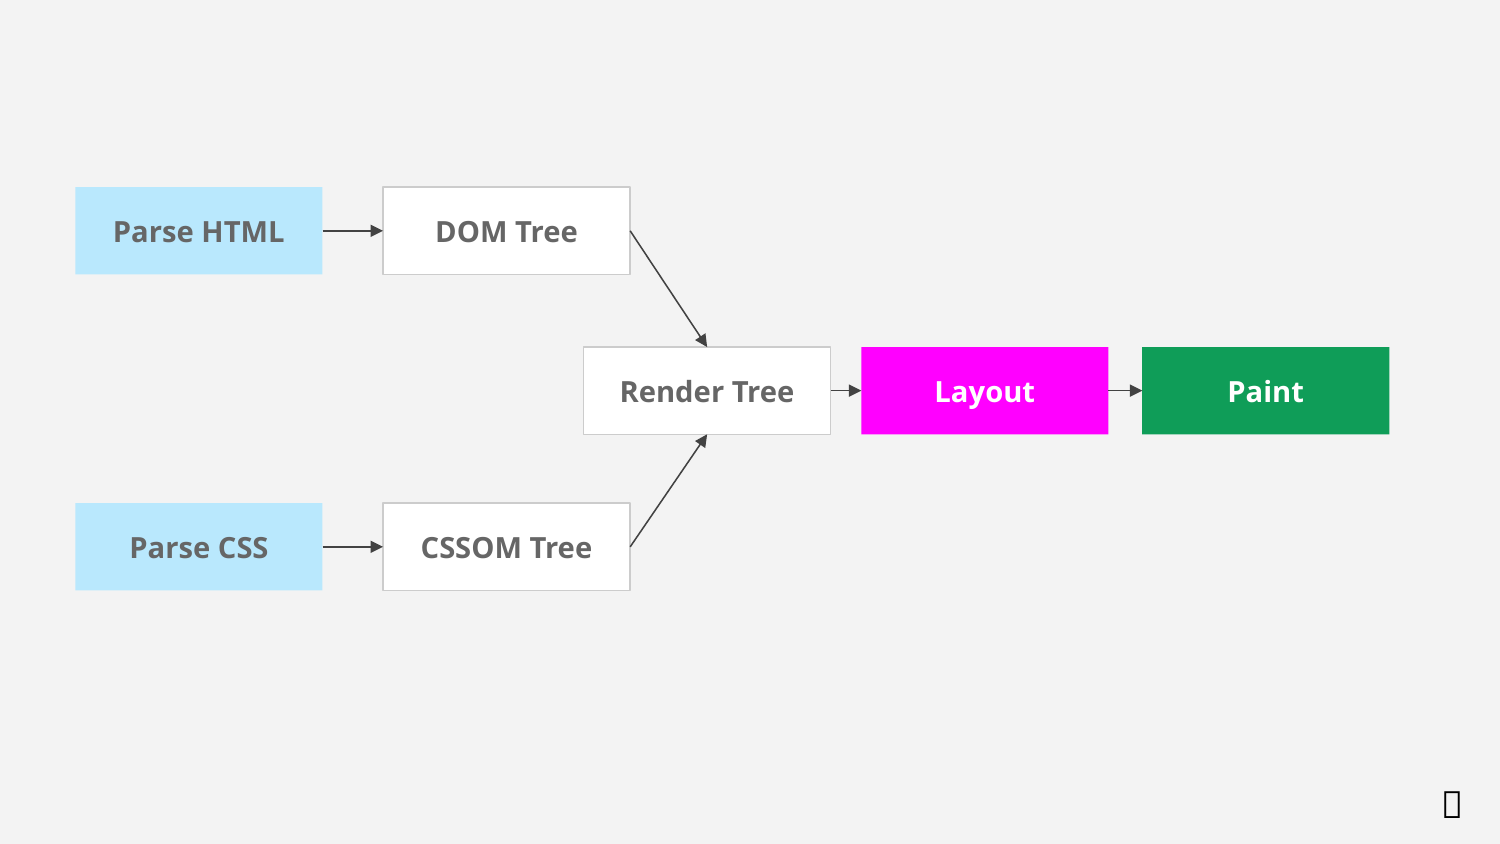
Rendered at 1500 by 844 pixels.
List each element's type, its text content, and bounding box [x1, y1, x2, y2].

text_box Parse HTML [75, 187, 323, 275]
text_box Parse CSS [75, 503, 323, 591]
text_box Render Tree [583, 347, 831, 435]
text_box DOM Tree [382, 187, 631, 275]
text_box Paint [1142, 347, 1390, 435]
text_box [629, 230, 708, 348]
text_box CSSOM Tree [382, 503, 631, 591]
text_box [629, 434, 708, 548]
text_box Layout [861, 347, 1109, 435]
